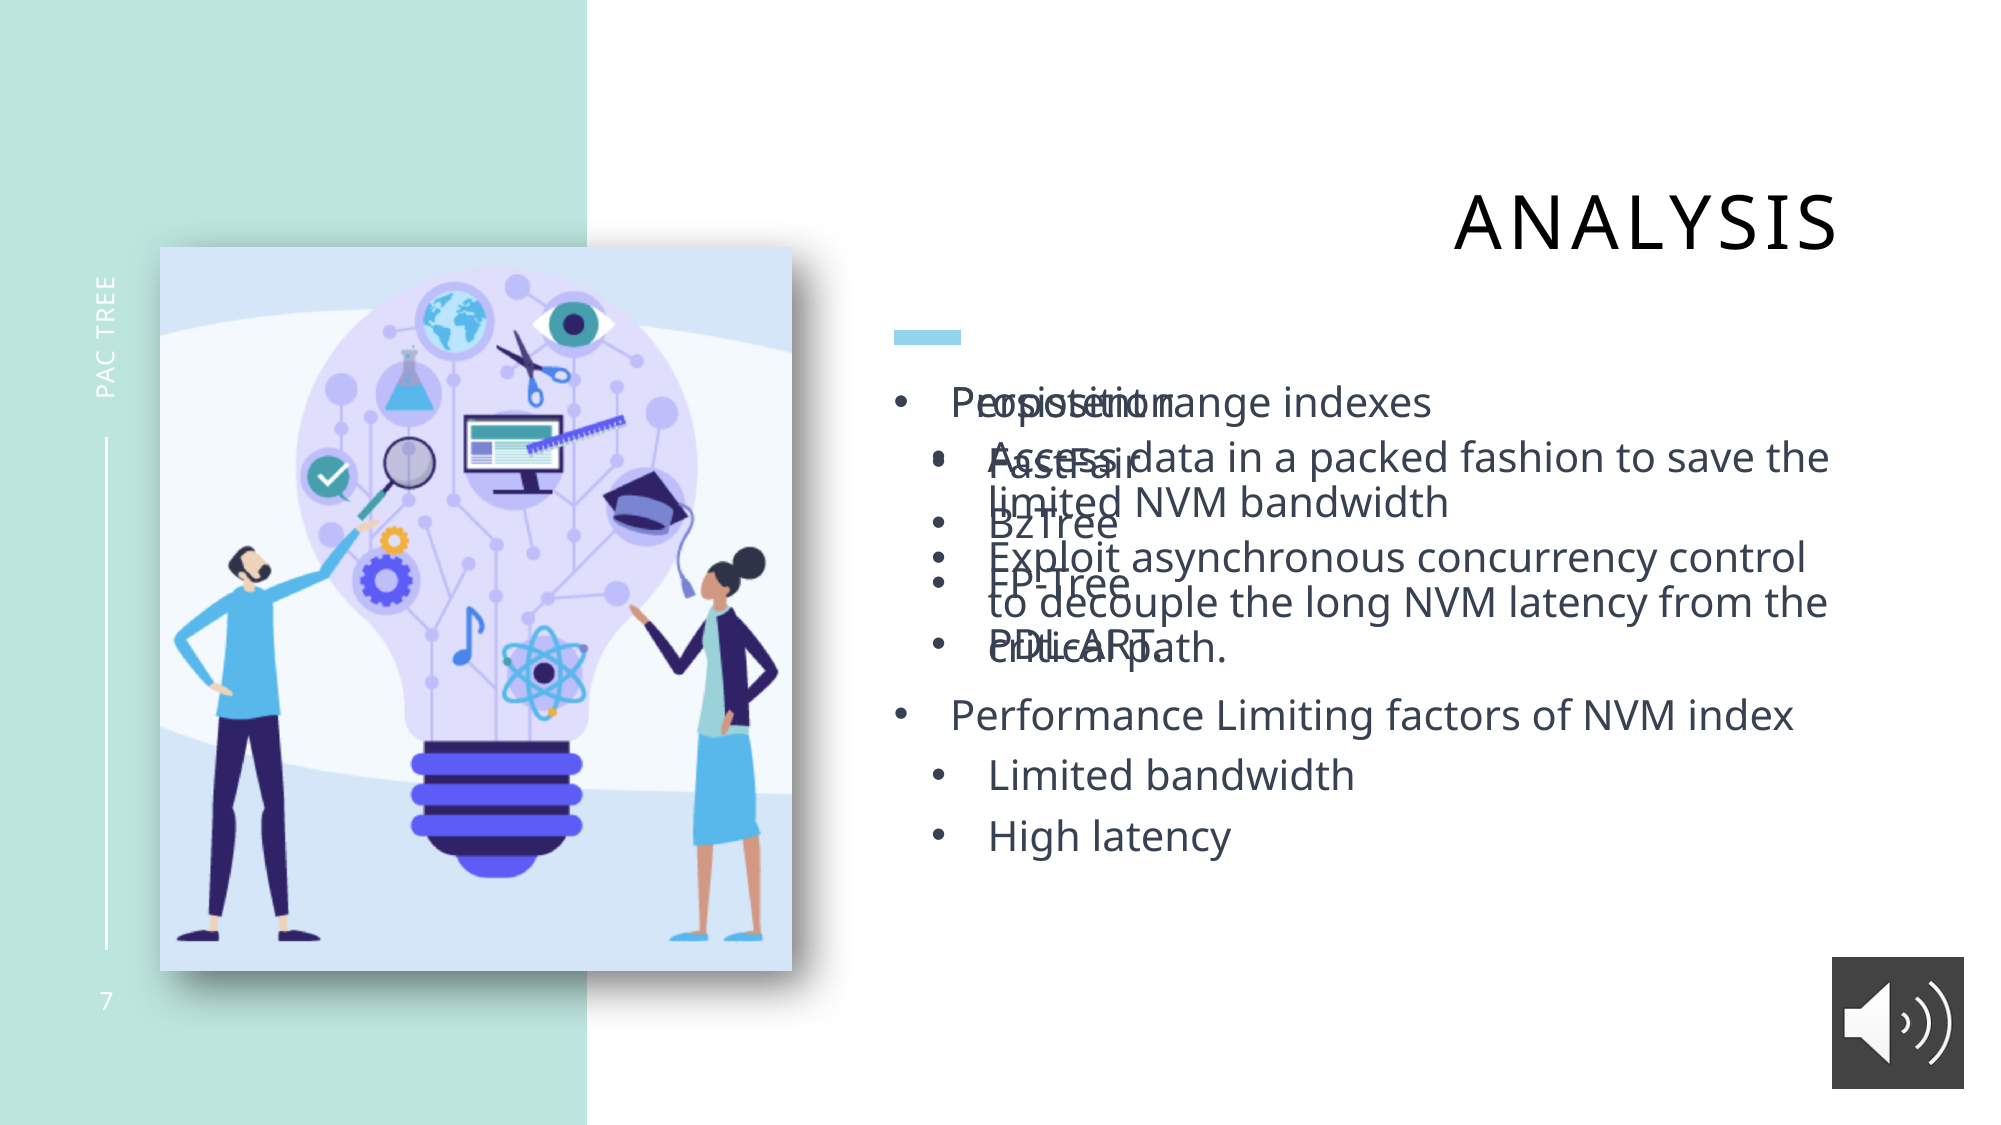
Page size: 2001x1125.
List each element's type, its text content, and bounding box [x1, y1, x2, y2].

slide_number 7 [68, 987, 144, 1018]
title Analysis [893, 184, 1839, 275]
picture [160, 247, 792, 971]
footer PAC TREE [90, 107, 122, 400]
picture [1831, 956, 1965, 1090]
text_box Proposition Access data in a packed fashion to save the limited NVM bandwidth Exploit asynchronous concurrency control to decouple the long NVM latency from the critical path. [893, 376, 1839, 921]
